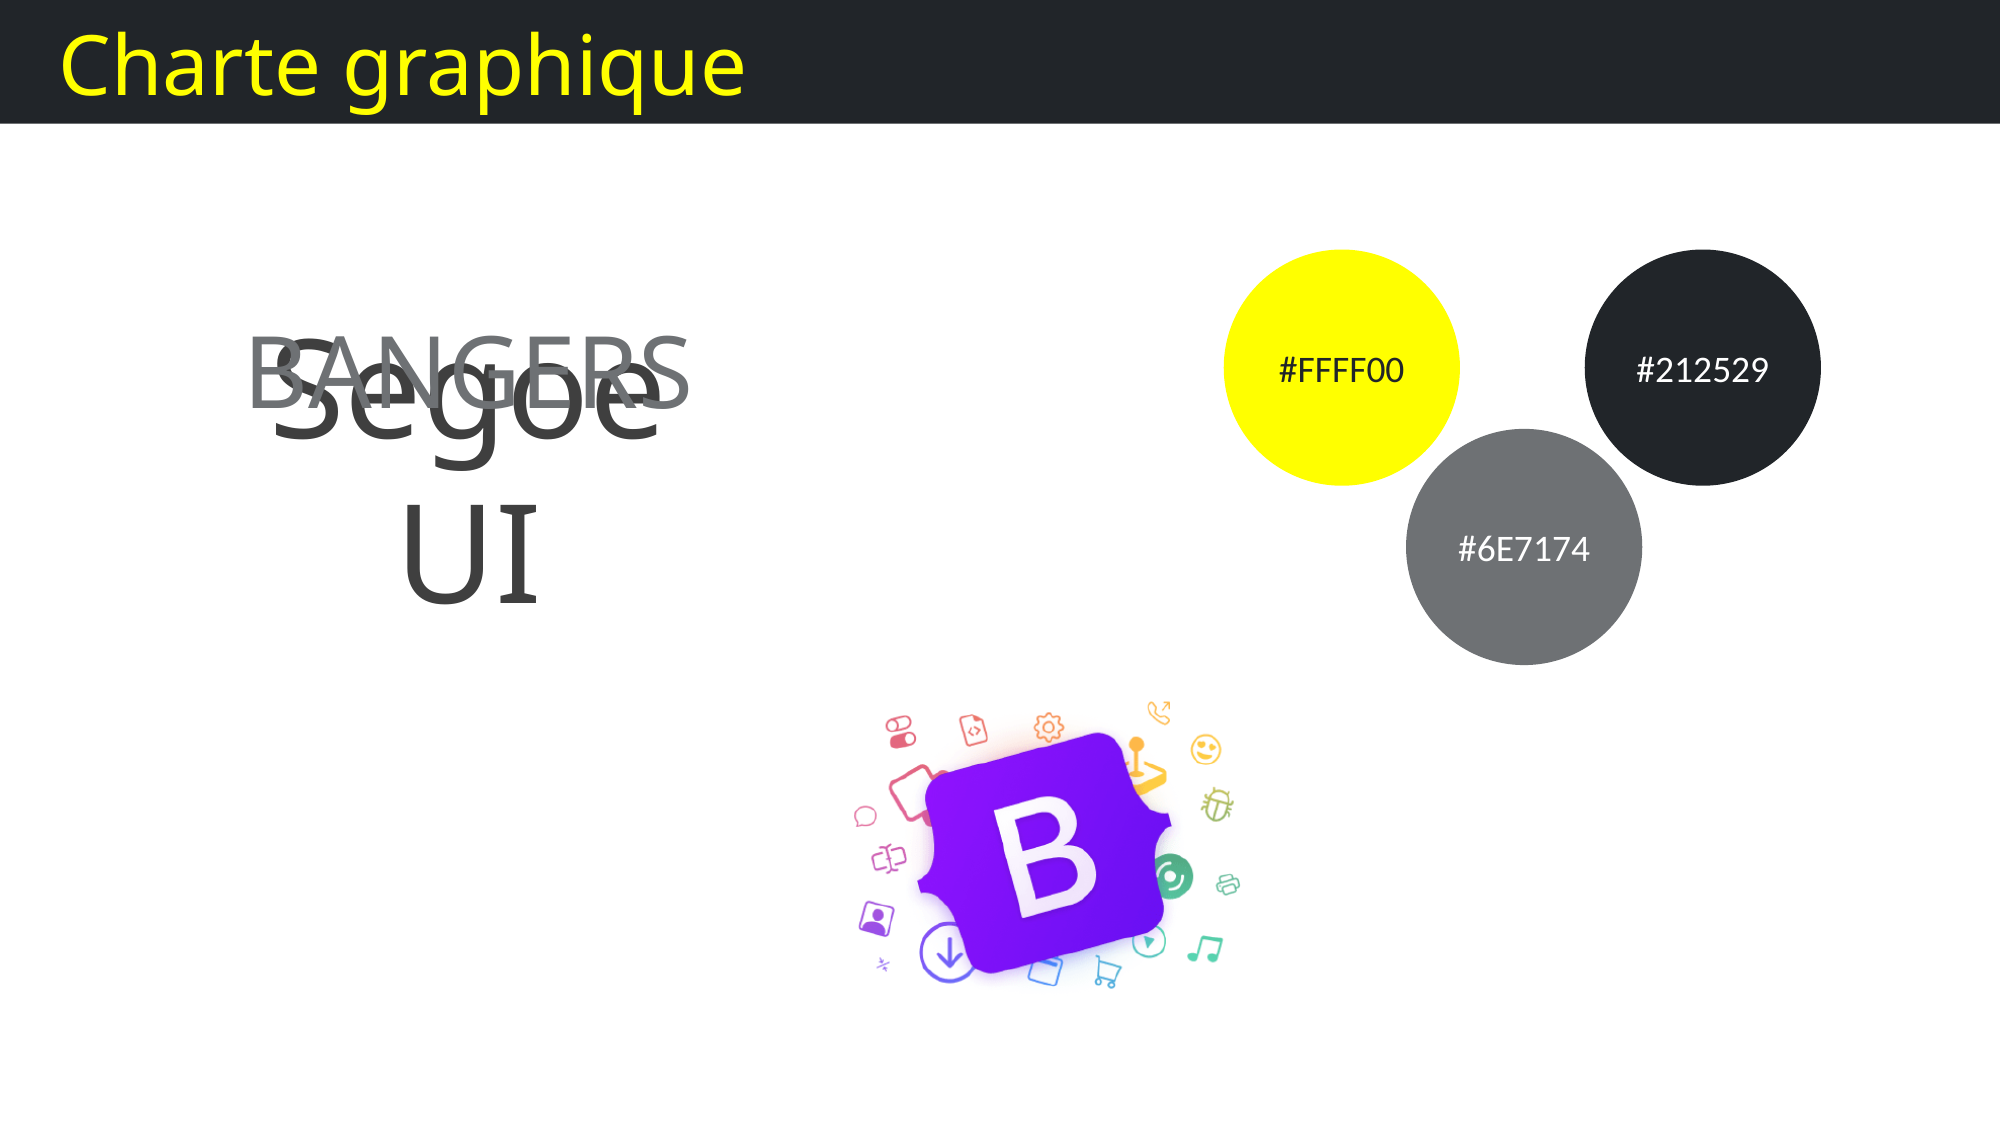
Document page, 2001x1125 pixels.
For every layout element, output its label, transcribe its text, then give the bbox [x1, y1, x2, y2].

picture [826, 684, 1261, 1017]
text_box Charte graphique [0, 0, 2000, 124]
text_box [1223, 249, 1822, 666]
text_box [178, 300, 759, 558]
